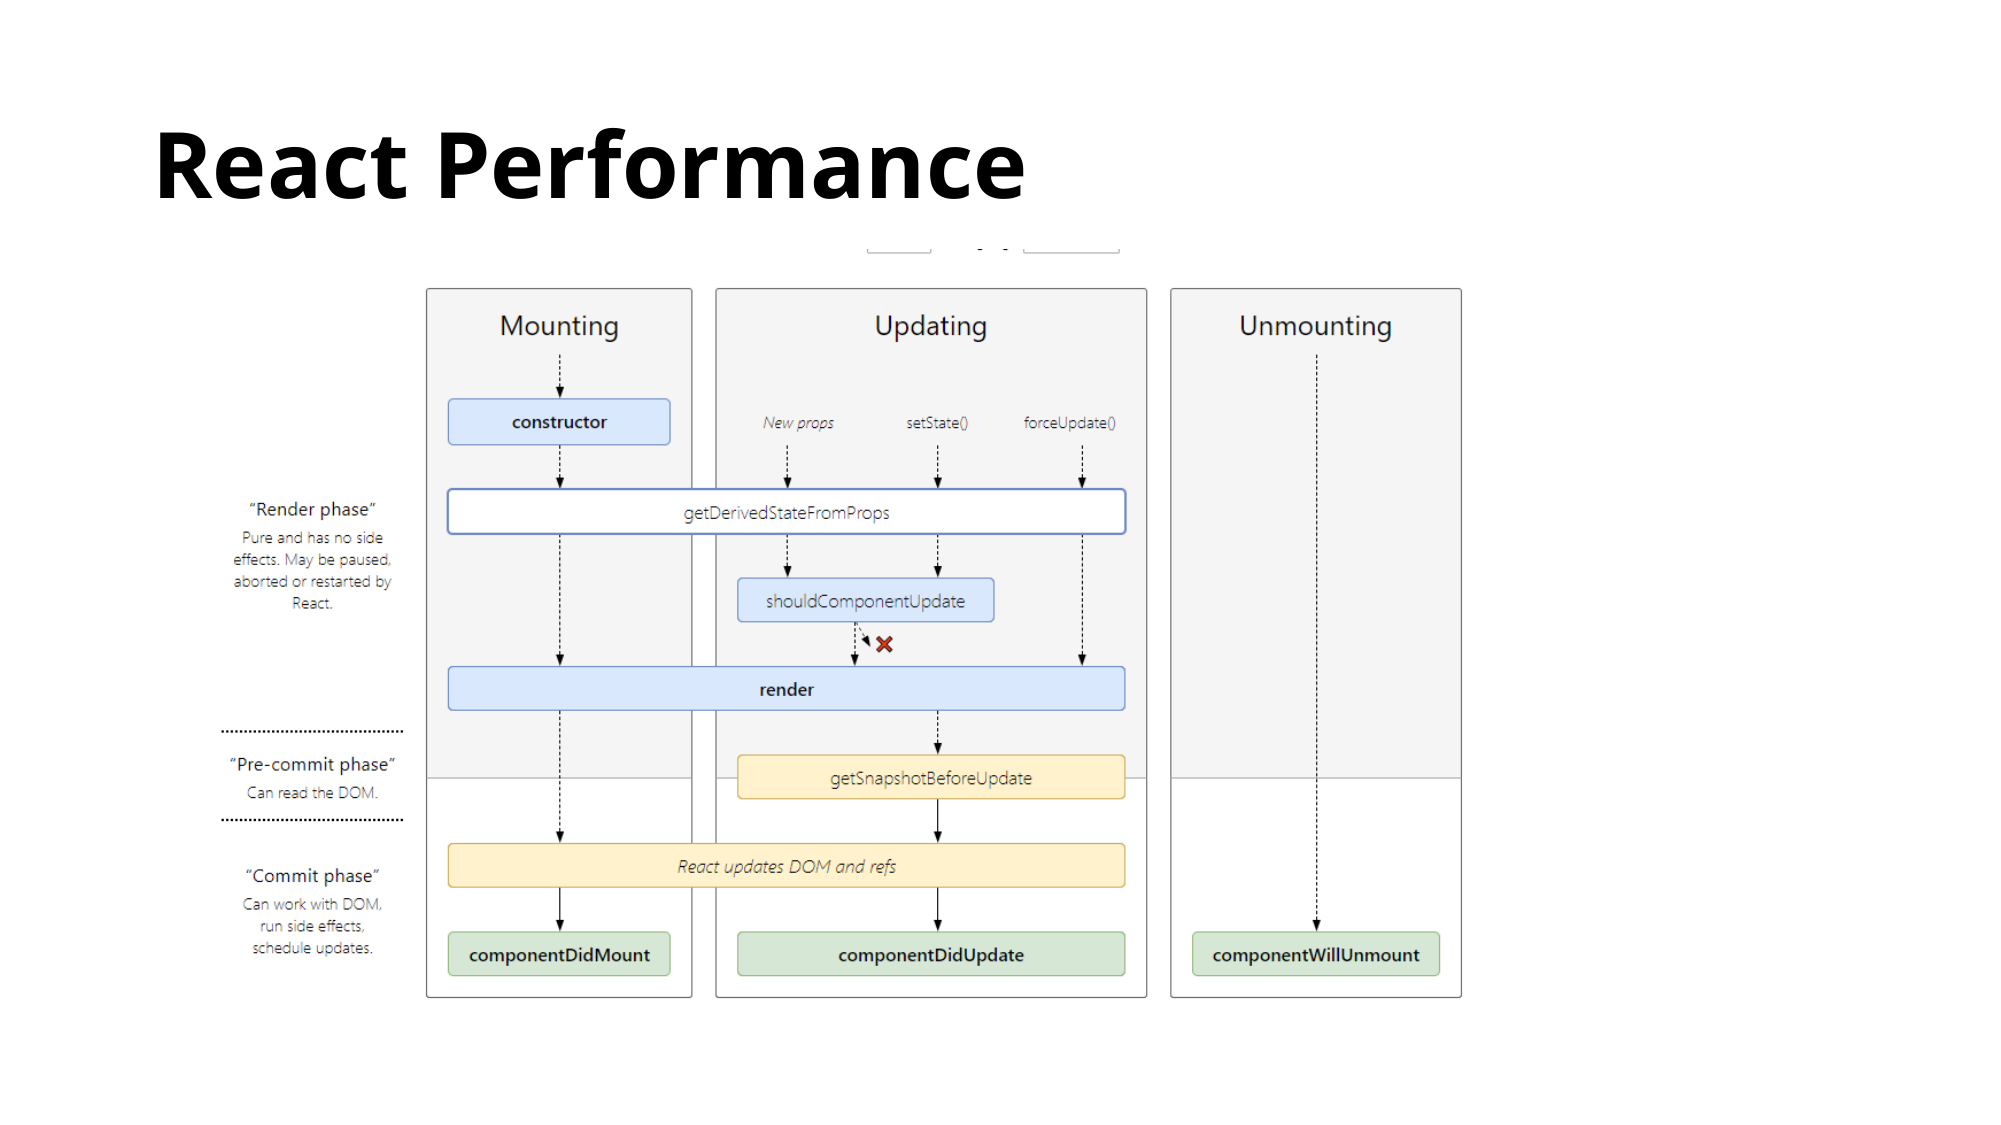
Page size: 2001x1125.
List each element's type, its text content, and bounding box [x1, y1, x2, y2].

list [217, 249, 1477, 1028]
title React Performance [137, 59, 1863, 278]
